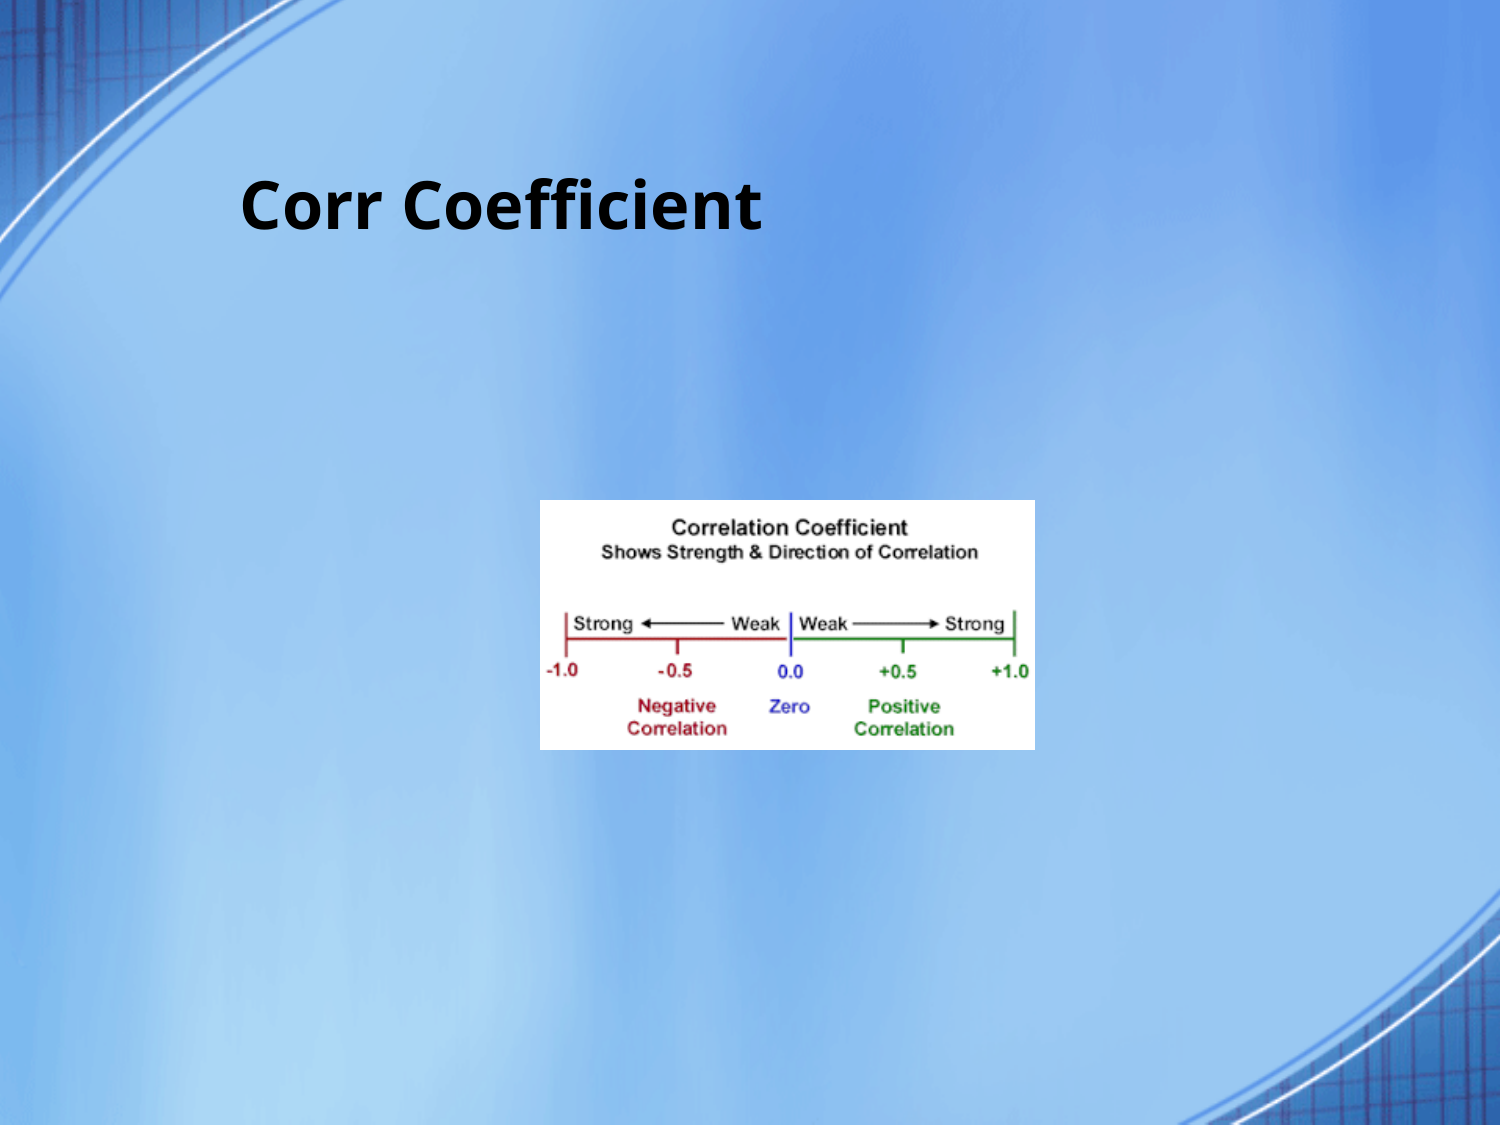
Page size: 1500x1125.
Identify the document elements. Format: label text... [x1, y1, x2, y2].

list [540, 500, 1035, 750]
title Corr Coefficient [224, 62, 1350, 250]
picture [0, 0, 1500, 1125]
